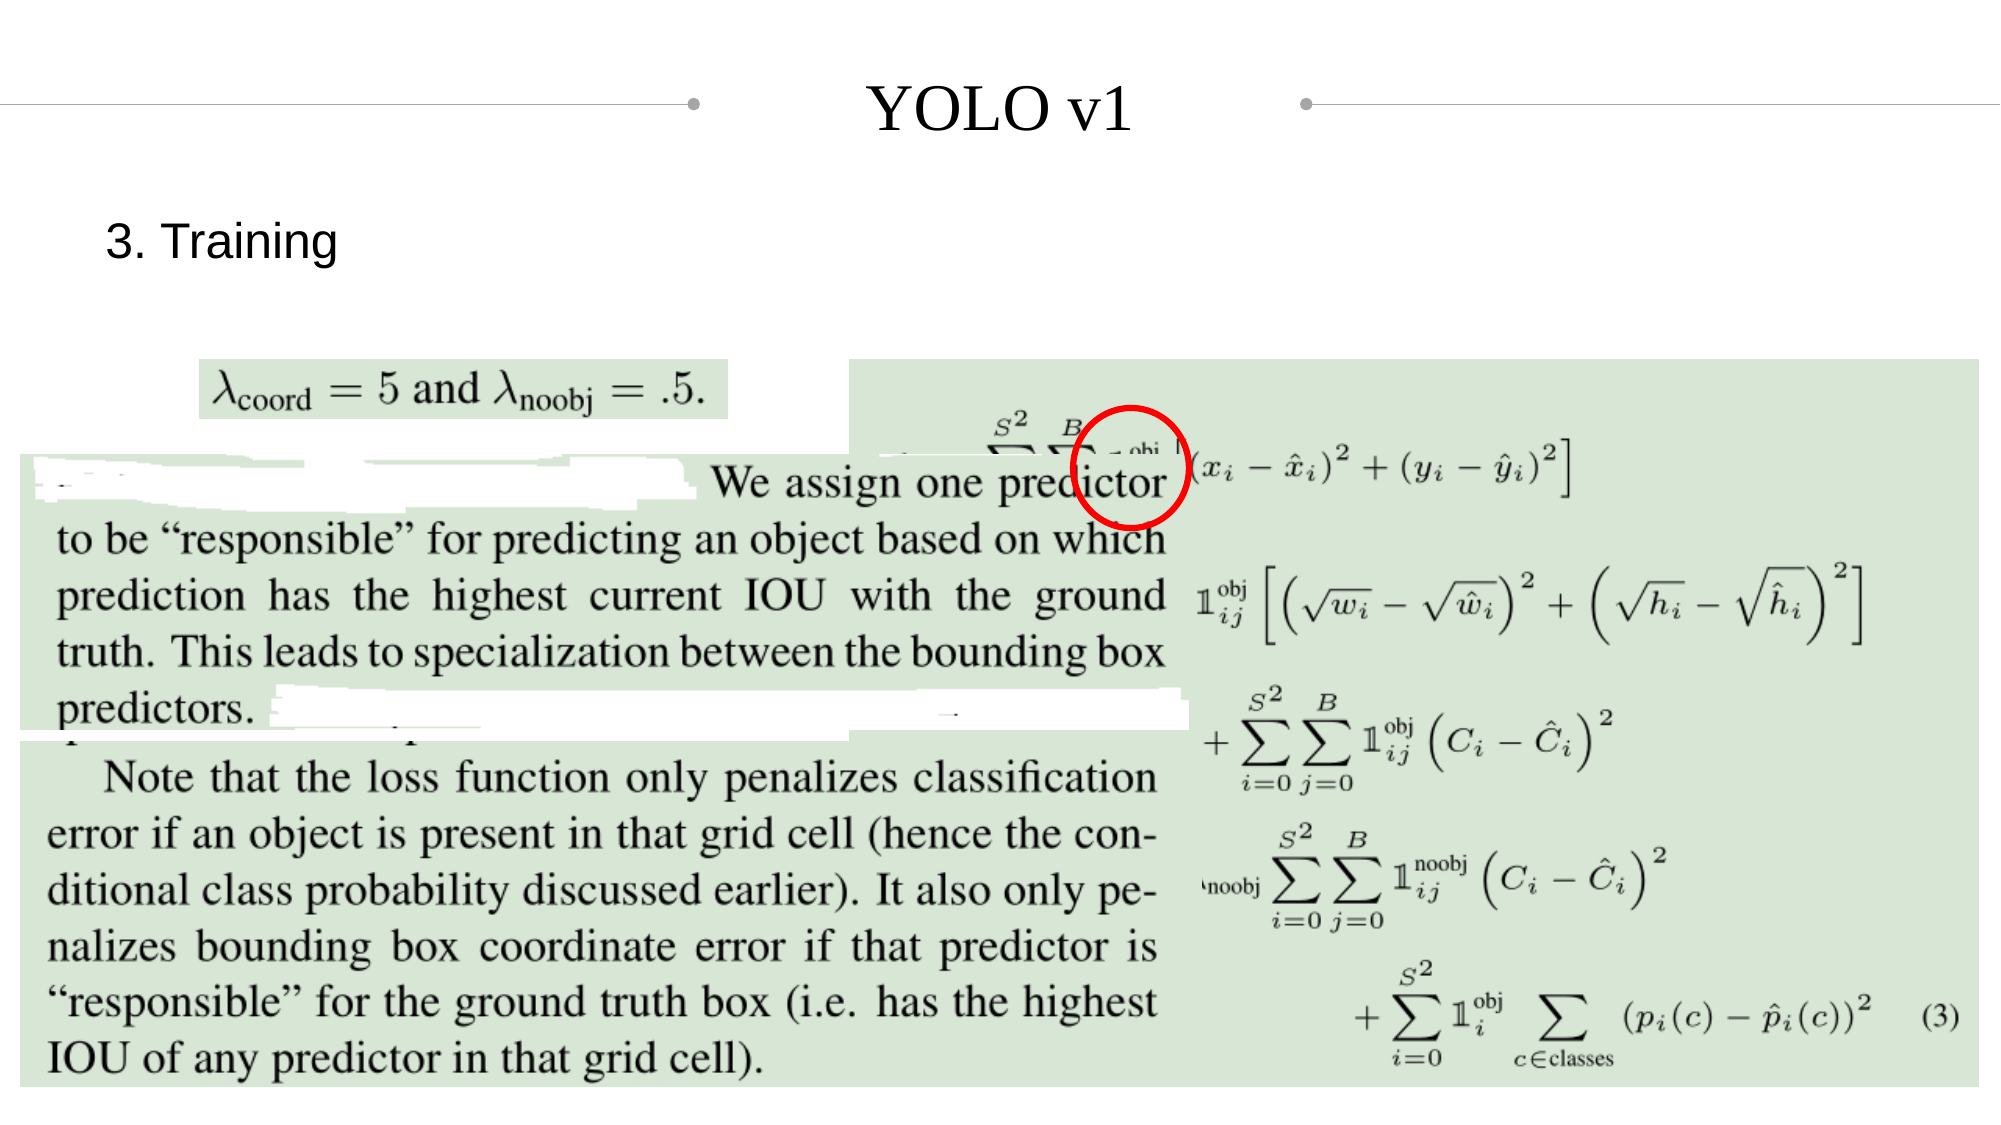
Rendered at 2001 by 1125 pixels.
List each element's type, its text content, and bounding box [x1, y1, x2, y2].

picture [20, 359, 1979, 1087]
picture [199, 359, 728, 419]
text_box 3. Training [90, 200, 1000, 276]
text_box YOLO v1 [850, 56, 1150, 152]
